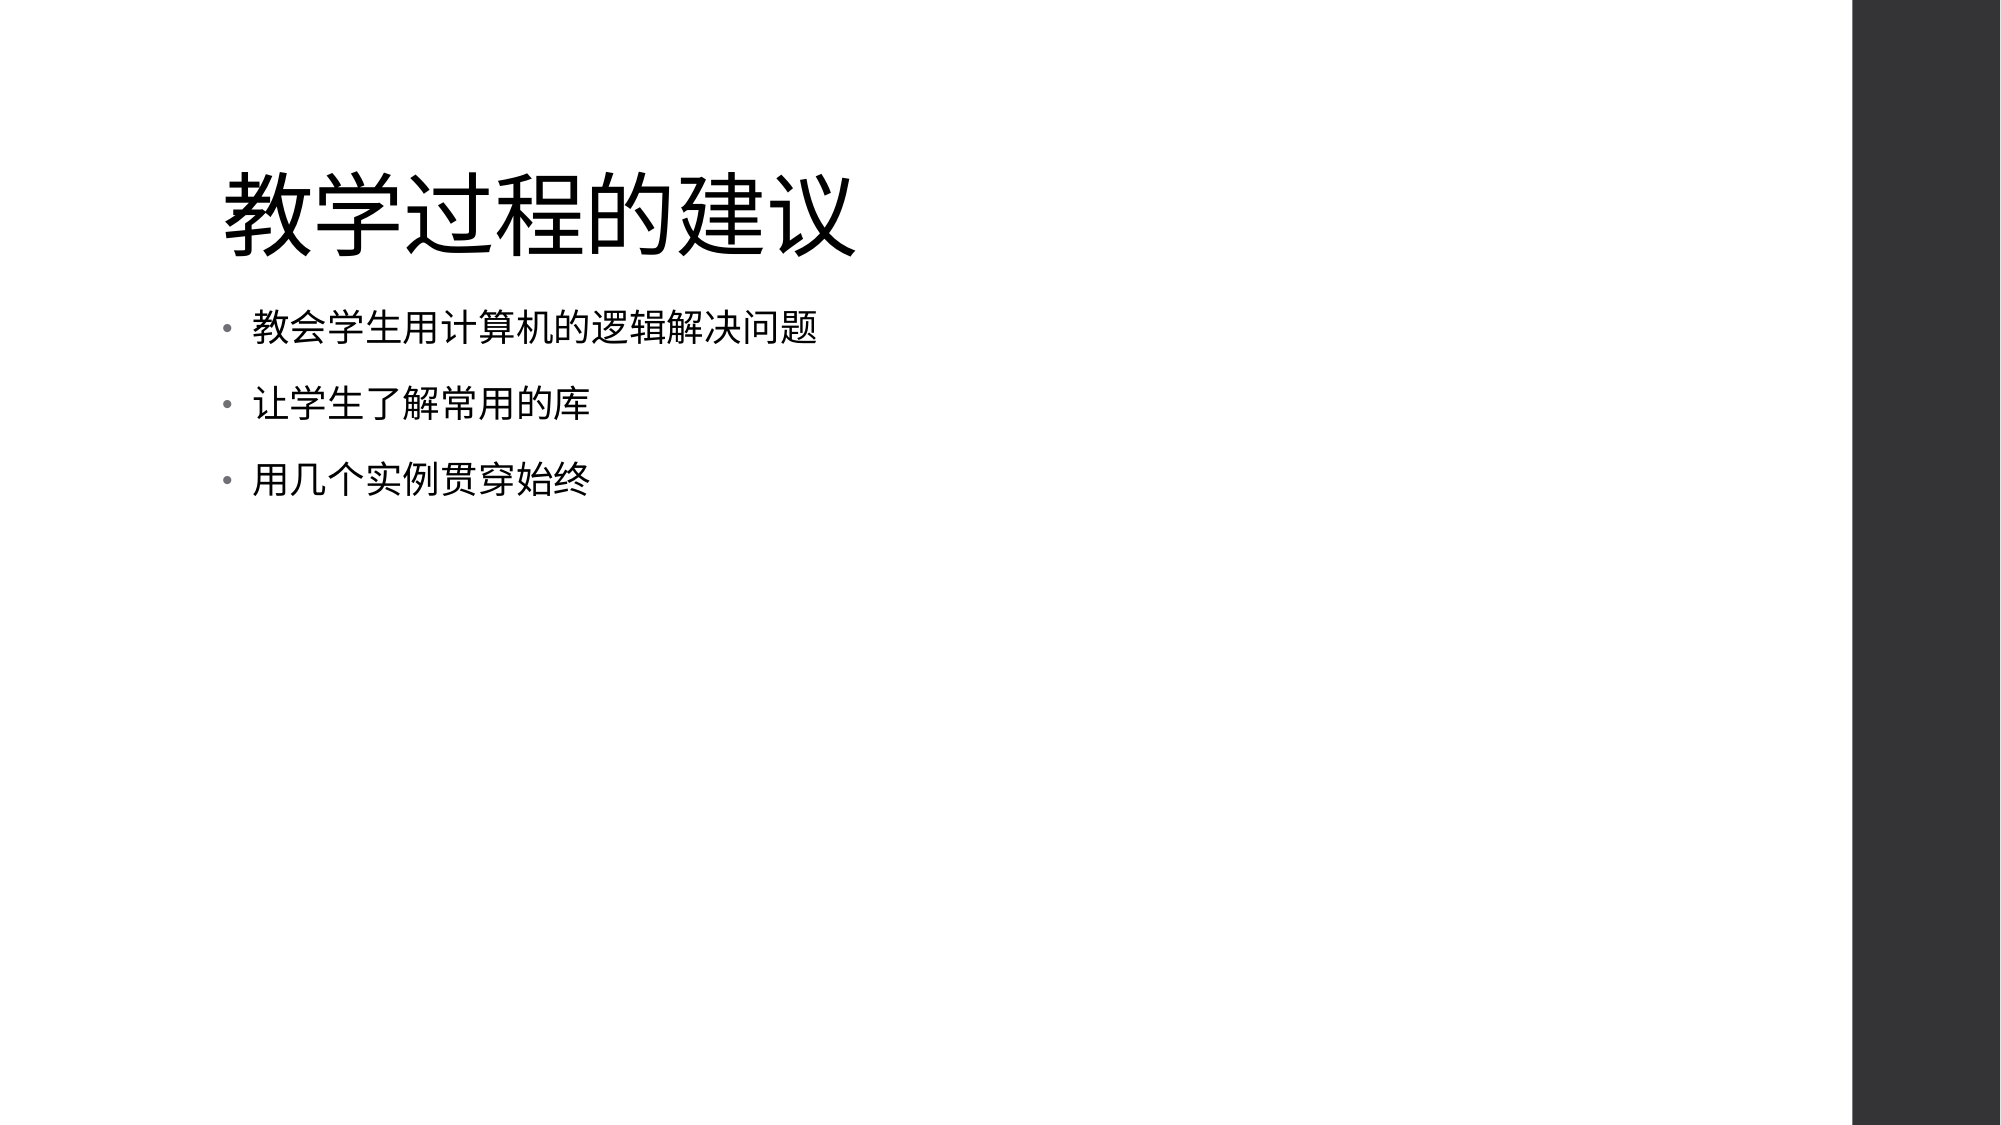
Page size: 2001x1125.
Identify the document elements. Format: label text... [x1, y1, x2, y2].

list 教会学生用计算机的逻辑解决问题 让学生了解常用的库 用几个实例贯穿始终 [206, 299, 1617, 1014]
title 教学过程的建议 [206, 60, 1797, 278]
